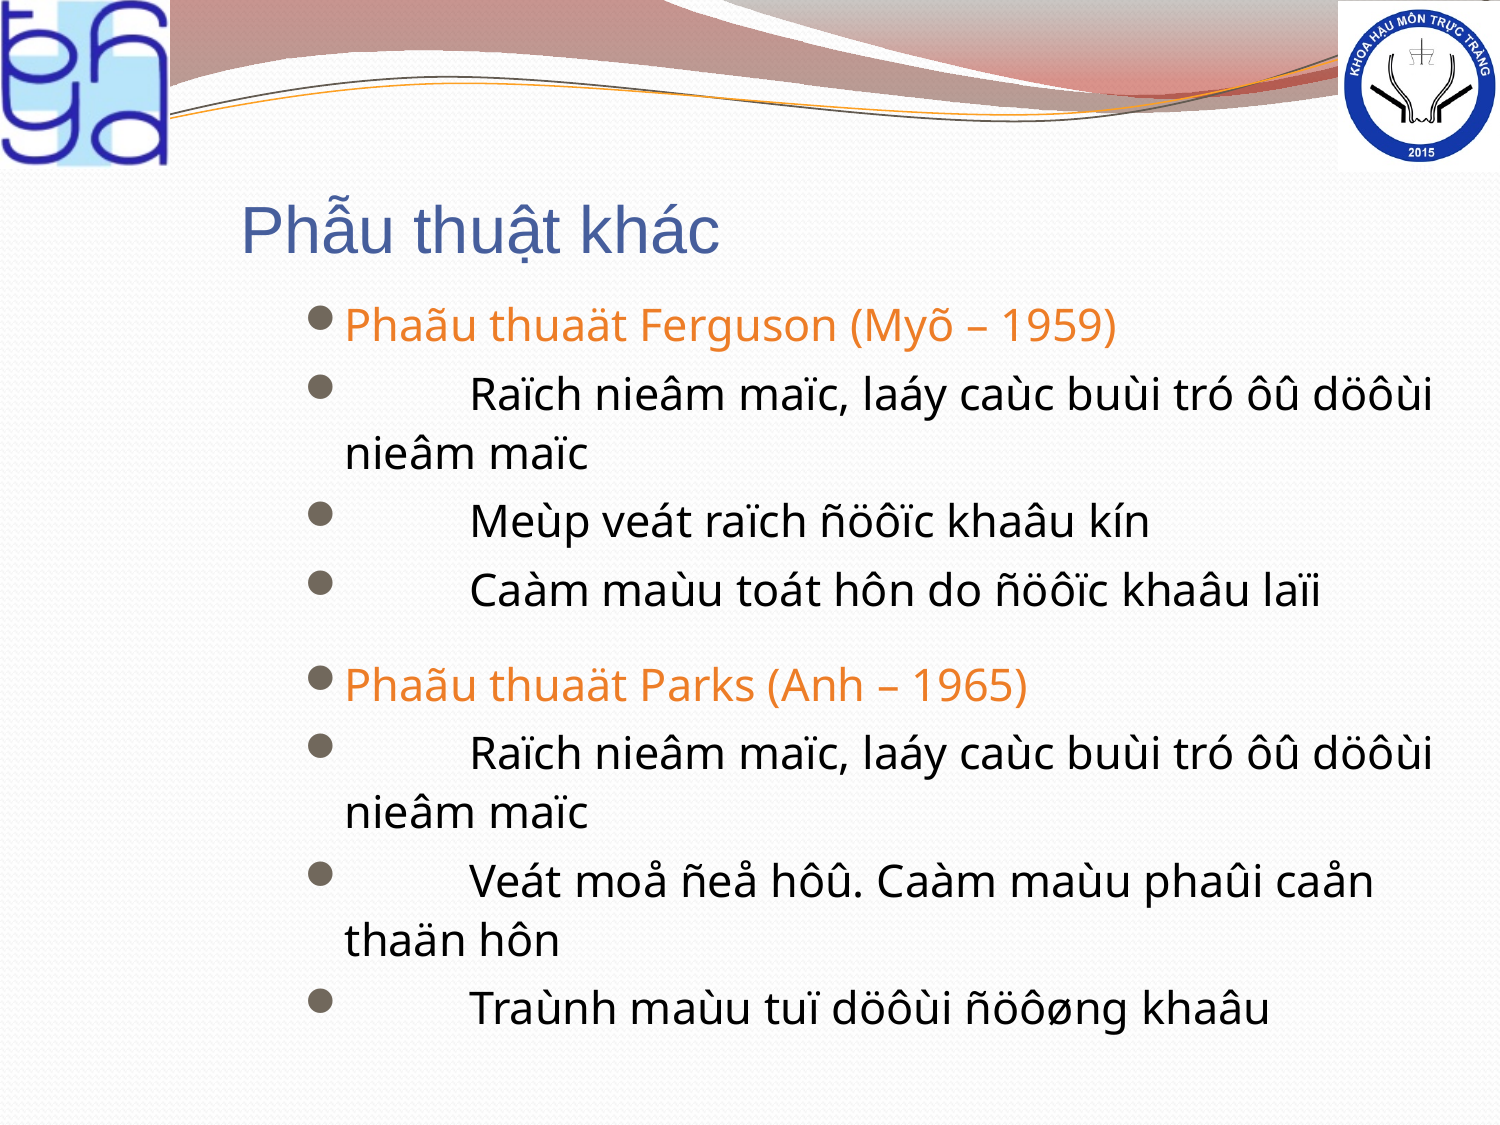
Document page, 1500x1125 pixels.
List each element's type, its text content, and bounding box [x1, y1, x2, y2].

title Phẫu thuật khác [225, 162, 1350, 275]
picture [1338, 1, 1500, 172]
picture [0, 0, 170, 169]
list Phaãu thuaät Ferguson (Myõ – 1959) Raïch nieâm maïc, laáy caùc buùi tró ôû döôùi nieâm maïc Meùp veát raïch ñöôïc khaâu kín Caàm maùu toát hôn do ñöôïc khaâu laïi Phaãu thuaät Parks (Anh – 1965) Raïch nieâm maïc, laáy caùc buùi tró ôû döôùi nieâm maïc Veát moå ñeå hôû. Caàm maùu phaûi caån thaän hôn Traùnh maùu tuï döôùi ñöôøng khaâu [289, 267, 1500, 1048]
